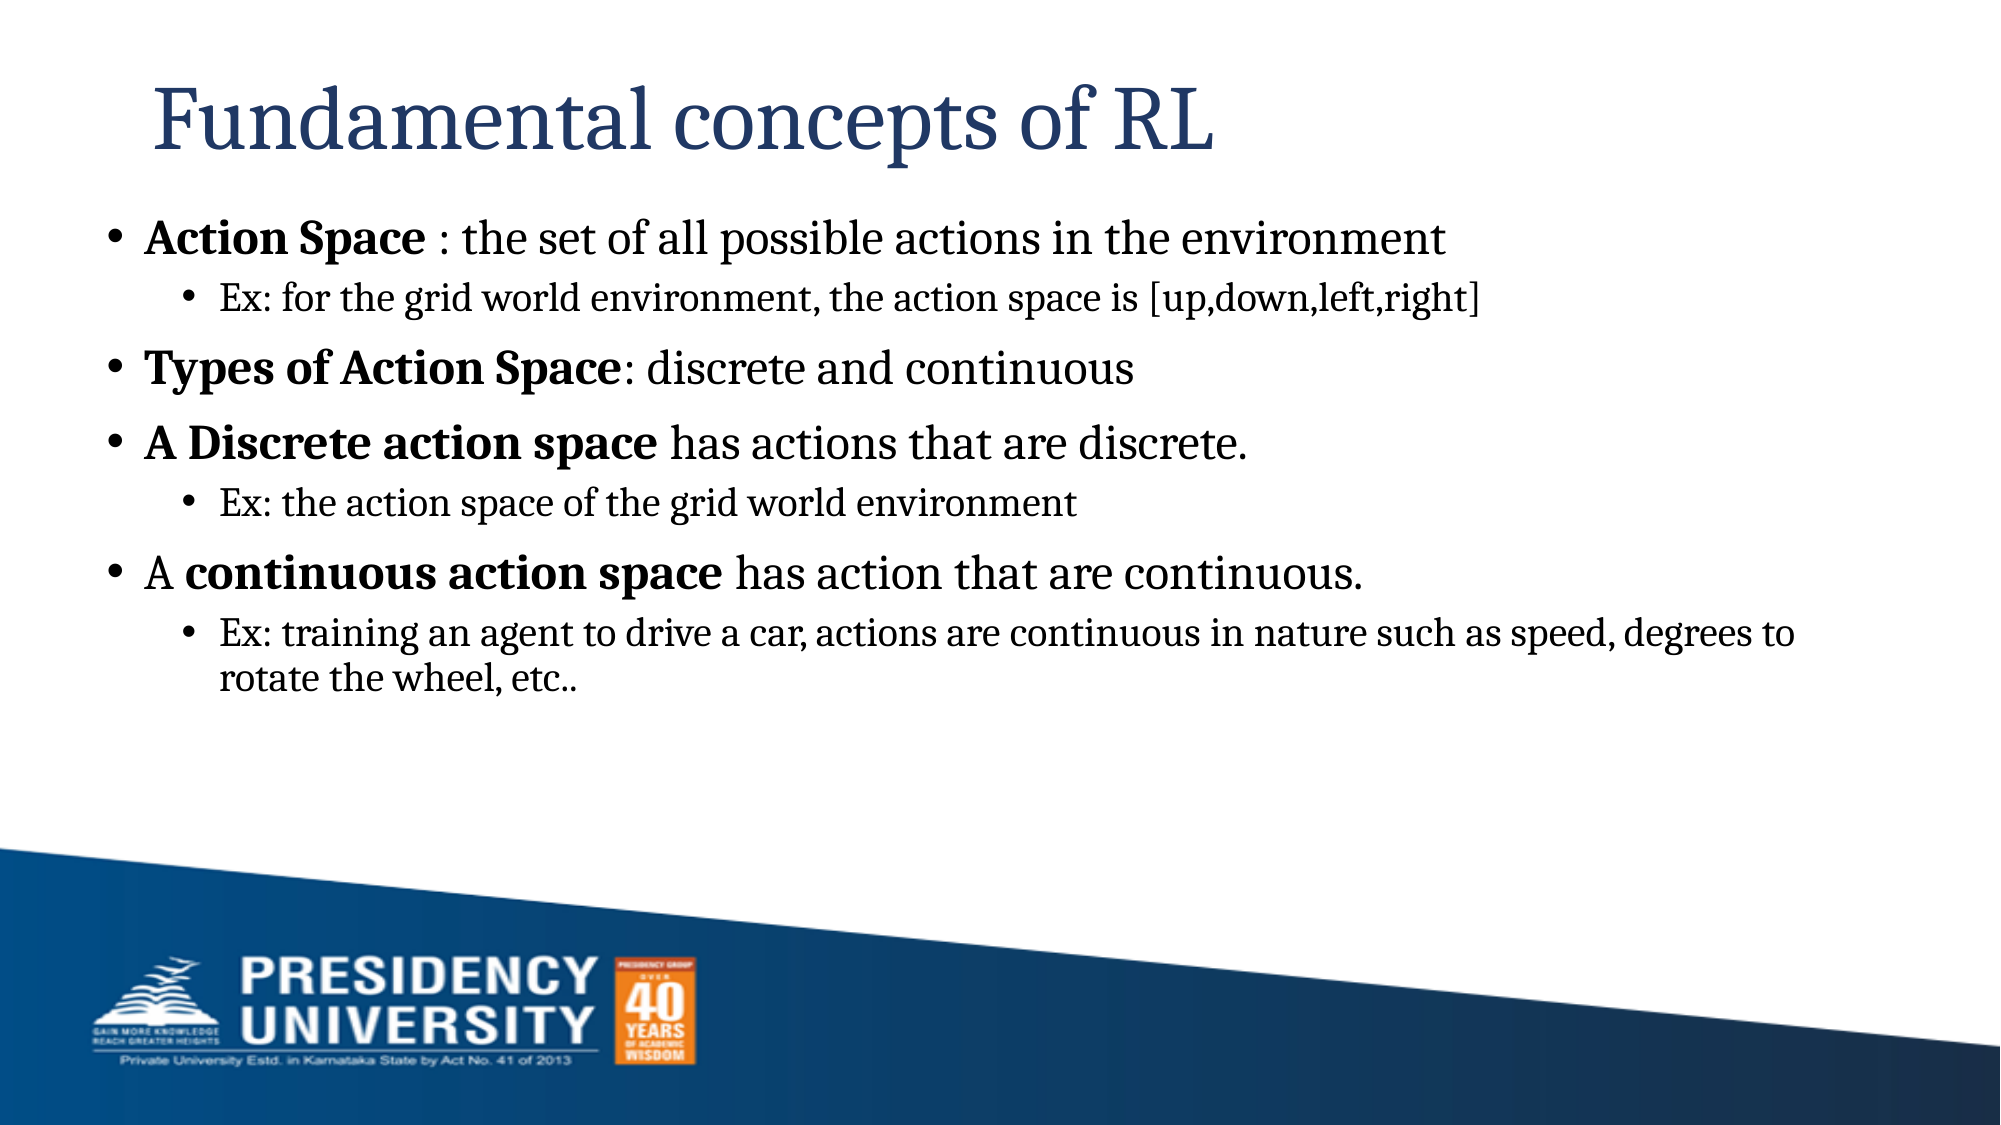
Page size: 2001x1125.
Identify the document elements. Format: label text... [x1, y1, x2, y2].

title Fundamental concepts of RL [137, 51, 1863, 189]
list Action Space : the set of all possible actions in the environment Ex: for the grid world environment, the action space is [up,down,left,right] Types of Action Space: discrete and continuous A Discrete action space has actions that are discrete. Ex: the action space of the grid world environment A continuous action space has action that are continuous. Ex: training an agent to drive a car, actions are continuous in nature such as speed, degrees to rotate the wheel, etc.. [91, 203, 1817, 901]
picture [0, 845, 2000, 1125]
